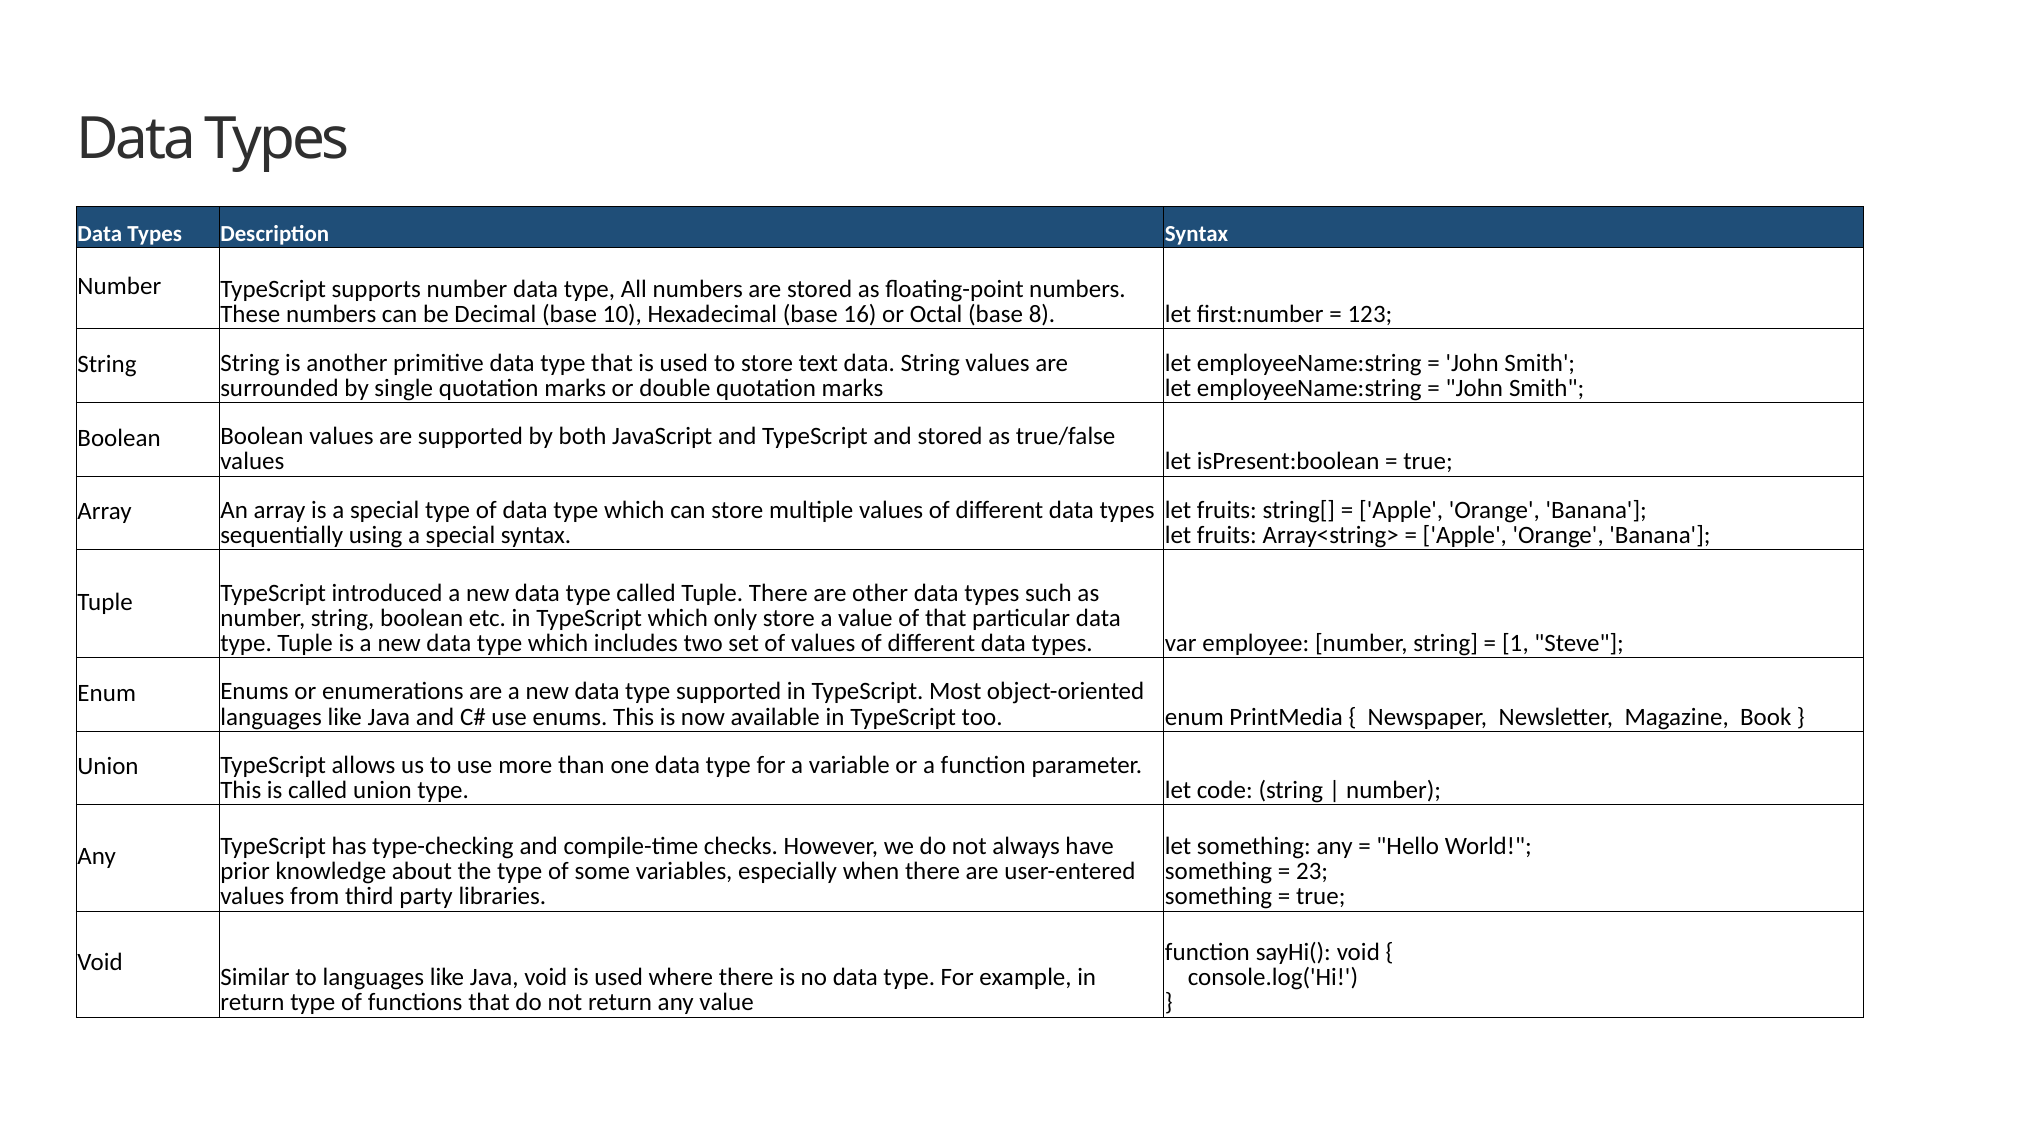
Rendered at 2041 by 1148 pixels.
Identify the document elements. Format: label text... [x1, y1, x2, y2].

table_cell Tuple [77, 550, 219, 657]
table_cell let fruits: string[] = ['Apple', 'Orange', 'Banana']; let fruits: Array<string> = ['Apple', 'Orange', 'Banana']; [1164, 477, 1863, 549]
table_cell An array is a special type of data type which can store multiple values of different data types sequentially using a special syntax. [220, 477, 1163, 549]
table_cell TypeScript introduced a new data type called Tuple. There are other data types such as number, string, boolean etc. in TypeScript which only store a value of that particular data type. Tuple is a new data type which includes two set of values of different data types. [220, 550, 1163, 657]
table_cell let isPresent:boolean = true; [1164, 403, 1863, 476]
table_cell Void [77, 912, 219, 1017]
table_cell Enum [77, 658, 219, 731]
table_cell Boolean [77, 403, 219, 476]
table_cell Any [77, 805, 219, 911]
table_cell Similar to languages like Java, void is used where there is no data type. For example, in return type of functions that do not return any value [220, 912, 1163, 1017]
table_cell enum PrintMedia { Newspaper, Newsletter, Magazine, Book } [1164, 658, 1863, 731]
table_cell TypeScript supports number data type, All numbers are stored as floating-point numbers. These numbers can be Decimal (base 10), Hexadecimal (base 16) or Octal (base 8). [220, 248, 1163, 328]
table_cell String is another primitive data type that is used to store text data. String values are surrounded by single quotation marks or double quotation marks [220, 329, 1163, 402]
table_cell var employee: [number, string] = [1, "Steve"]; [1164, 550, 1863, 657]
table_cell TypeScript allows us to use more than one data type for a variable or a function parameter. This is called union type. [220, 732, 1163, 804]
table_cell String [77, 329, 219, 402]
table_header Data Types [77, 207, 219, 247]
table_cell function sayHi(): void { console.log('Hi!') } [1164, 912, 1863, 1017]
table_cell TypeScript has type-checking and compile-time checks. However, we do not always have prior knowledge about the type of some variables, especially when there are user-entered values from third party libraries. [220, 805, 1163, 911]
table_cell Boolean values are supported by both JavaScript and TypeScript and stored as true/false values [220, 403, 1163, 476]
table_header Syntax [1164, 207, 1863, 247]
table_cell let code: (string | number); [1164, 732, 1863, 804]
table_cell let something: any = "Hello World!"; something = 23; something = true; [1164, 805, 1863, 911]
text_box Data Types [76, 103, 1969, 172]
table_cell let employeeName:string = 'John Smith'; let employeeName:string = "John Smith"; [1164, 329, 1863, 402]
table_cell Enums or enumerations are a new data type supported in TypeScript. Most object-oriented languages like Java and C# use enums. This is now available in TypeScript too. [220, 658, 1163, 731]
table_header Description [220, 207, 1163, 247]
table_cell let first:number = 123; [1164, 248, 1863, 328]
table_cell Array [77, 477, 219, 549]
table_cell Union [77, 732, 219, 804]
table_cell Number [77, 248, 219, 328]
